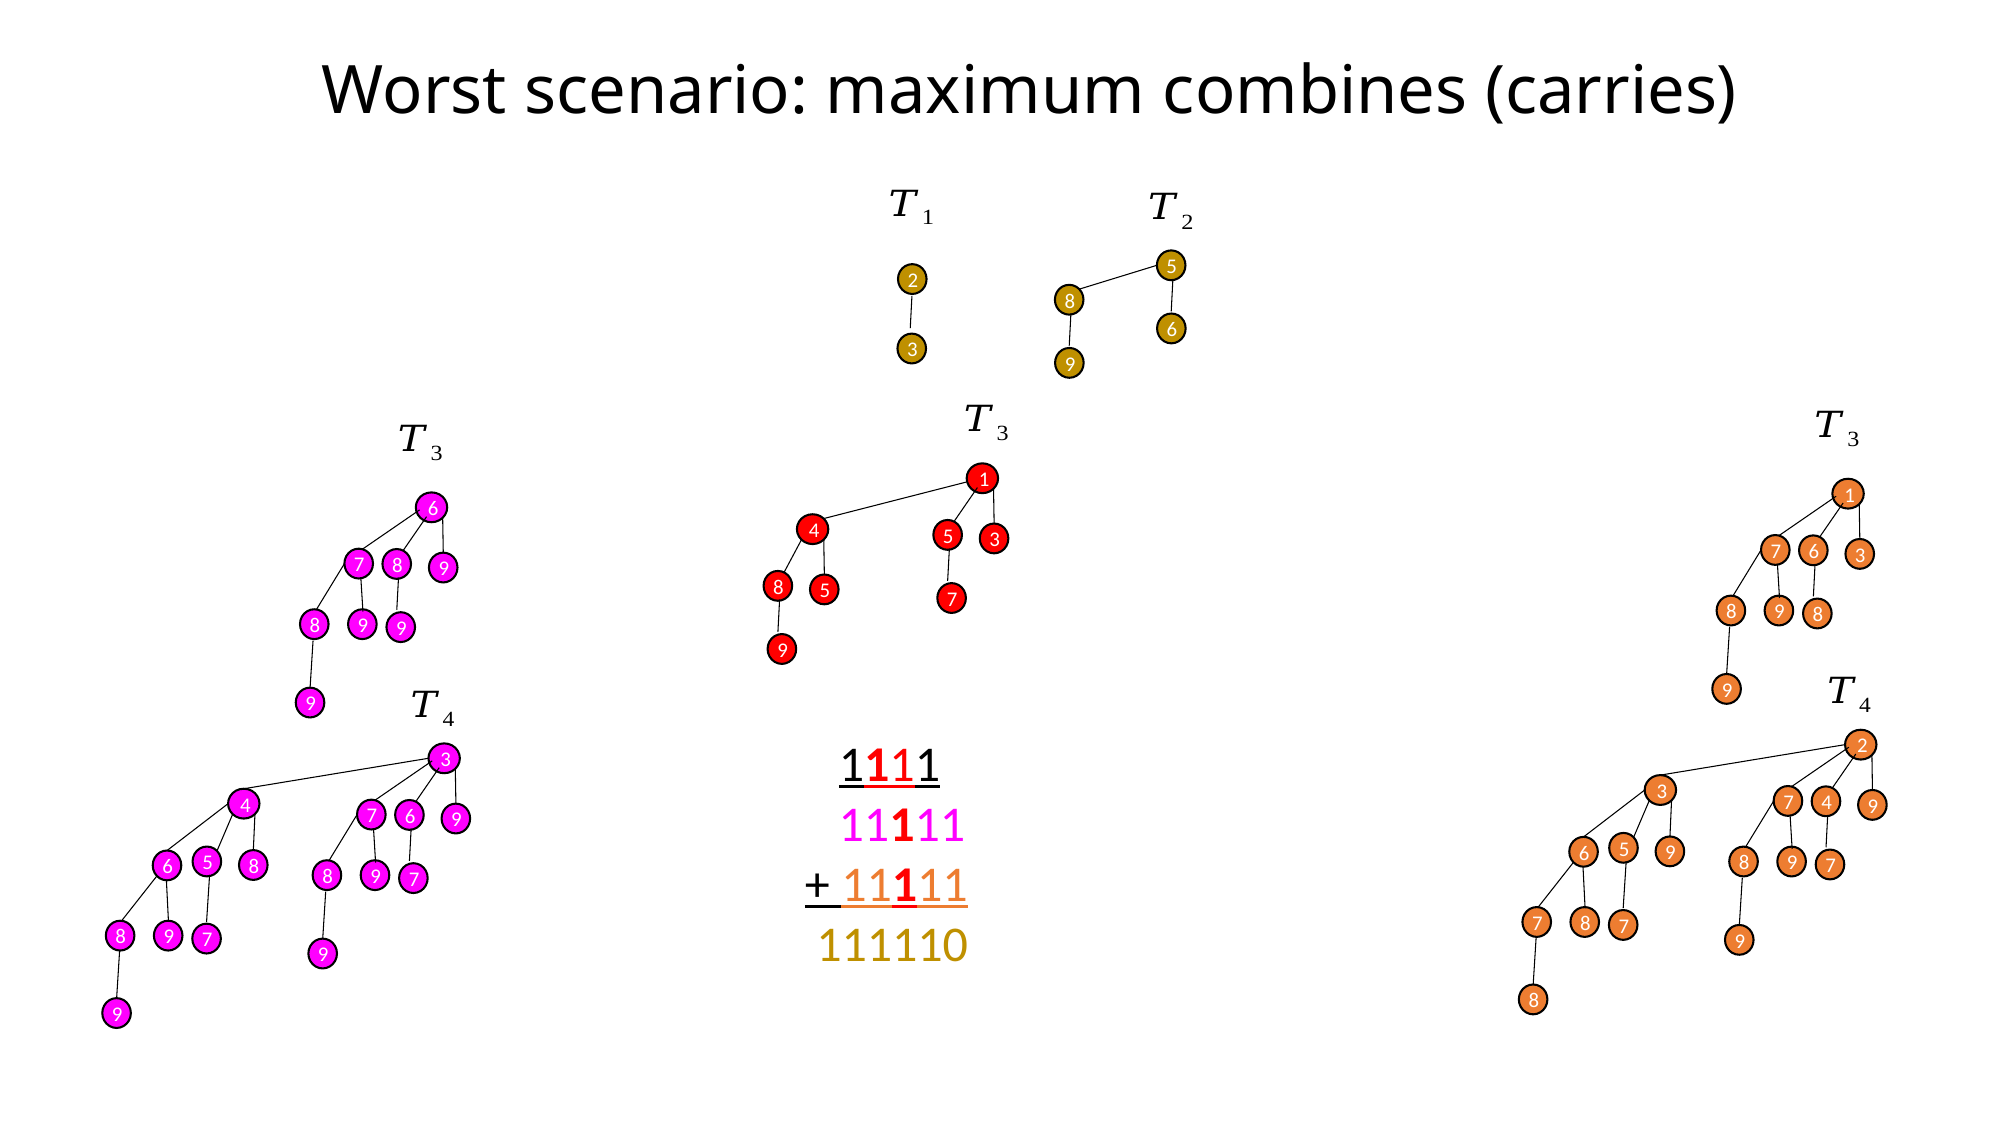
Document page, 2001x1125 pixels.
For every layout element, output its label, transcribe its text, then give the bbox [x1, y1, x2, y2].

text_box 6 [414, 491, 449, 524]
text_box 8 [762, 569, 794, 602]
text_box 8 [1053, 283, 1085, 316]
text_box 9 [307, 937, 339, 970]
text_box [216, 814, 233, 851]
text_box 8 [1715, 594, 1747, 627]
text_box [322, 891, 326, 939]
text_box 9 [152, 919, 184, 952]
text_box 9 [1776, 845, 1807, 878]
text_box 8 [1802, 597, 1833, 630]
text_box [1079, 265, 1157, 290]
text_box 3 [896, 332, 928, 365]
text_box 8 [104, 919, 136, 952]
text_box 7 [1521, 906, 1553, 938]
text_box 5 [932, 519, 963, 551]
title Worst scenario: maximum combines (carries) [240, 47, 1821, 137]
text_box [1533, 937, 1537, 985]
text_box 6 [1568, 835, 1599, 868]
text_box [1582, 866, 1586, 909]
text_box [166, 803, 229, 851]
text_box 9 [294, 686, 326, 719]
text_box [327, 814, 358, 864]
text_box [1792, 776, 1831, 787]
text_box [1623, 861, 1627, 909]
text_box 3 [1844, 537, 1876, 570]
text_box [1739, 877, 1743, 925]
text_box 6 [1798, 536, 1829, 567]
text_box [952, 487, 978, 523]
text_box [314, 563, 345, 613]
text_box 7 [936, 582, 967, 614]
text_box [362, 509, 420, 549]
text_box 7 [191, 922, 222, 955]
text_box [414, 767, 440, 804]
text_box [1731, 549, 1761, 599]
text_box 3 [1643, 774, 1678, 806]
text_box 7 [356, 798, 387, 831]
text_box 8 [311, 859, 343, 892]
text_box 5 [191, 851, 223, 878]
text_box 2 [1844, 728, 1878, 761]
text_box 7 [398, 862, 429, 895]
text_box 8 [1517, 983, 1549, 1016]
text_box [402, 516, 427, 553]
text_box 9 [427, 551, 459, 584]
text_box 9 [359, 859, 391, 892]
text_box 6 [151, 849, 183, 882]
text_box 9 [766, 633, 798, 665]
text_box 8 [381, 549, 413, 580]
text_box 7 [1814, 848, 1846, 881]
text_box 9 [1763, 594, 1795, 627]
text_box 7 [1760, 533, 1791, 566]
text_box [1583, 790, 1645, 837]
text_box 4 [227, 787, 261, 820]
text_box 7 [343, 547, 375, 580]
text_box 9 [347, 608, 378, 641]
text_box 1 [1831, 477, 1865, 510]
text_box 5 [808, 573, 840, 606]
text_box 8 [298, 608, 330, 641]
text_box 6 [394, 800, 425, 831]
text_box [243, 758, 429, 789]
text_box 9 [101, 997, 132, 1030]
text_box 1111 11111 + 11111 111110 [790, 724, 1132, 980]
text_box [116, 951, 120, 999]
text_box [1726, 626, 1730, 674]
text_box 4 [795, 513, 830, 546]
text_box 4 [1810, 787, 1842, 818]
text_box 8 [1728, 845, 1759, 878]
text_box 9 [385, 611, 417, 644]
text_box 9 [1711, 673, 1742, 705]
text_box 1 [965, 462, 1000, 495]
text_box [1831, 753, 1856, 790]
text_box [206, 874, 210, 922]
text_box 6 [1156, 312, 1187, 345]
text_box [1633, 800, 1650, 838]
text_box 9 [1723, 924, 1755, 956]
text_box 8 [1569, 906, 1601, 938]
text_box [783, 539, 802, 574]
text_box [1779, 496, 1837, 536]
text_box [1534, 862, 1574, 912]
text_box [310, 640, 314, 688]
text_box 5 [1608, 837, 1639, 864]
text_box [823, 482, 966, 519]
text_box 3 [978, 522, 1010, 555]
text_box 7 [1607, 909, 1639, 941]
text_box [118, 875, 157, 926]
text_box 7 [1772, 784, 1804, 817]
text_box 9 [440, 802, 472, 835]
text_box 9 [1654, 835, 1686, 868]
text_box 5 [1155, 249, 1187, 282]
text_box 3 [427, 742, 461, 775]
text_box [1818, 502, 1844, 539]
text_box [1660, 744, 1846, 776]
text_box 8 [237, 849, 269, 881]
text_box 2 [896, 263, 928, 295]
text_box 9 [1054, 346, 1085, 379]
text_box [375, 789, 414, 800]
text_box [1743, 800, 1774, 850]
text_box 9 [1857, 789, 1888, 821]
